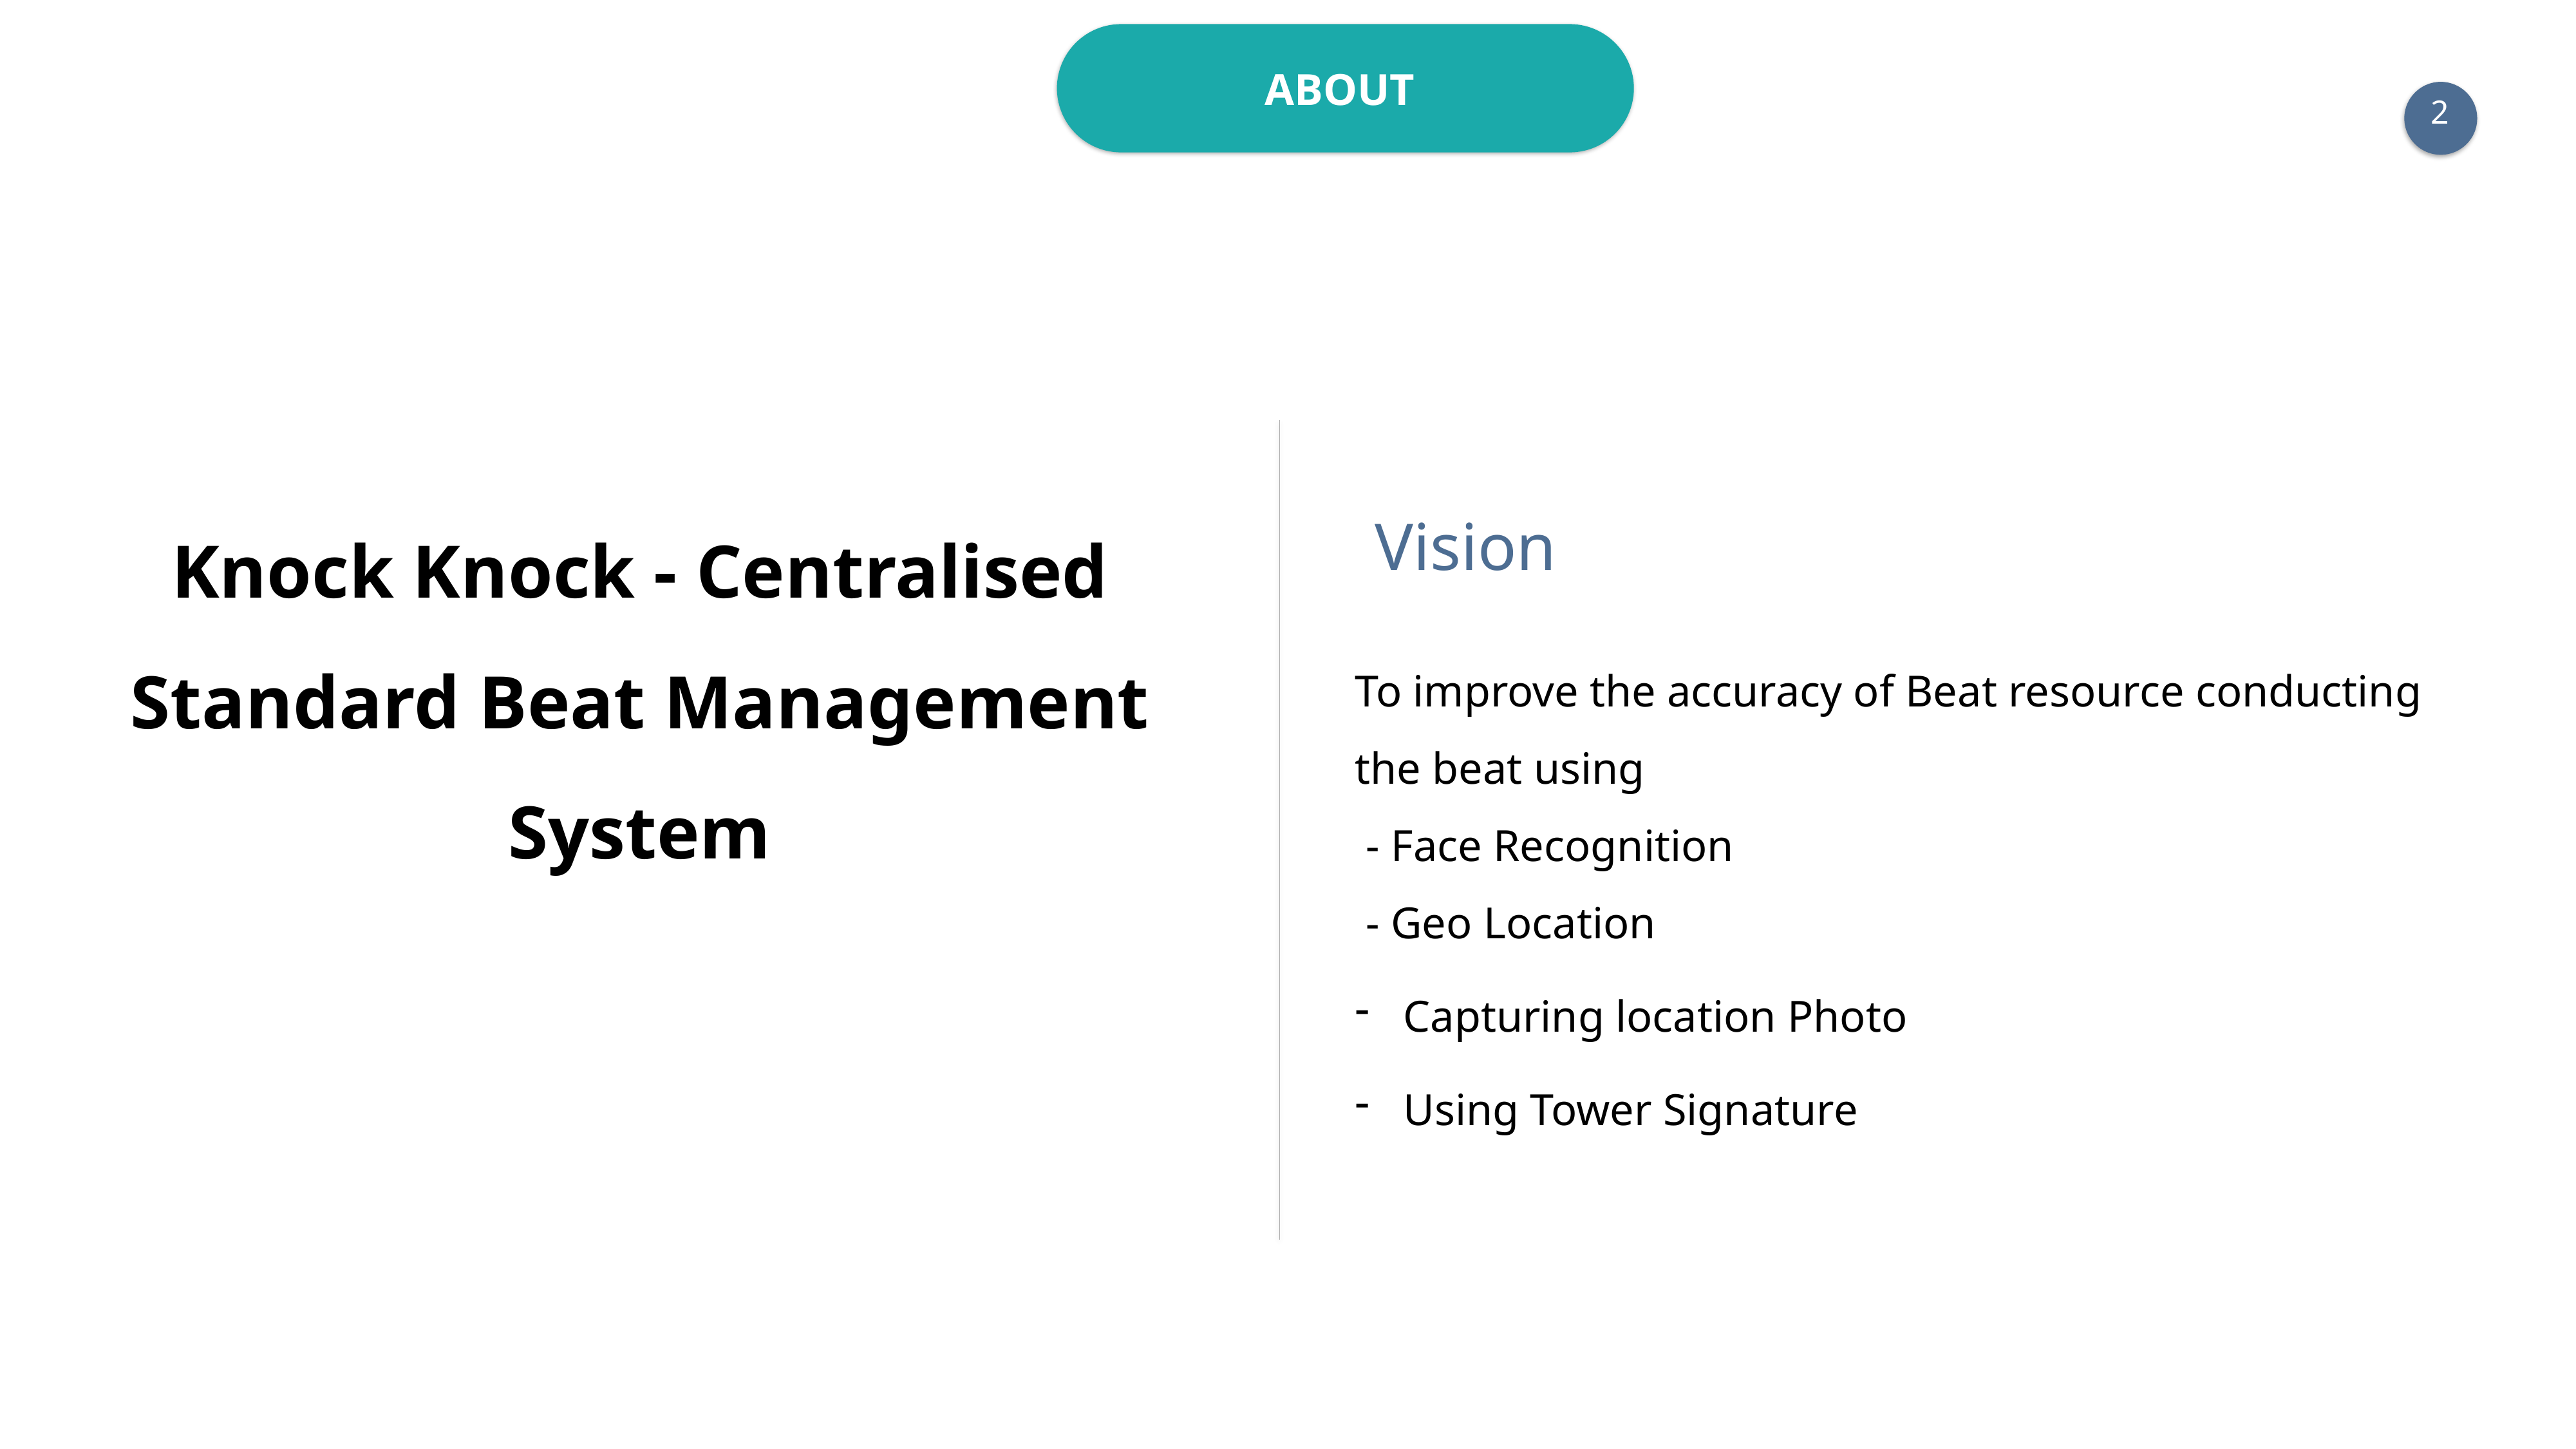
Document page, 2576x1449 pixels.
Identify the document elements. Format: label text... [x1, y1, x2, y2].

slide_number 2 [2383, 75, 2497, 153]
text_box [1345, 469, 2486, 1240]
text_box ABOUT [1056, 23, 1635, 153]
text_box Knock Knock - Centralised Standard Beat Management System [48, 469, 1232, 1066]
